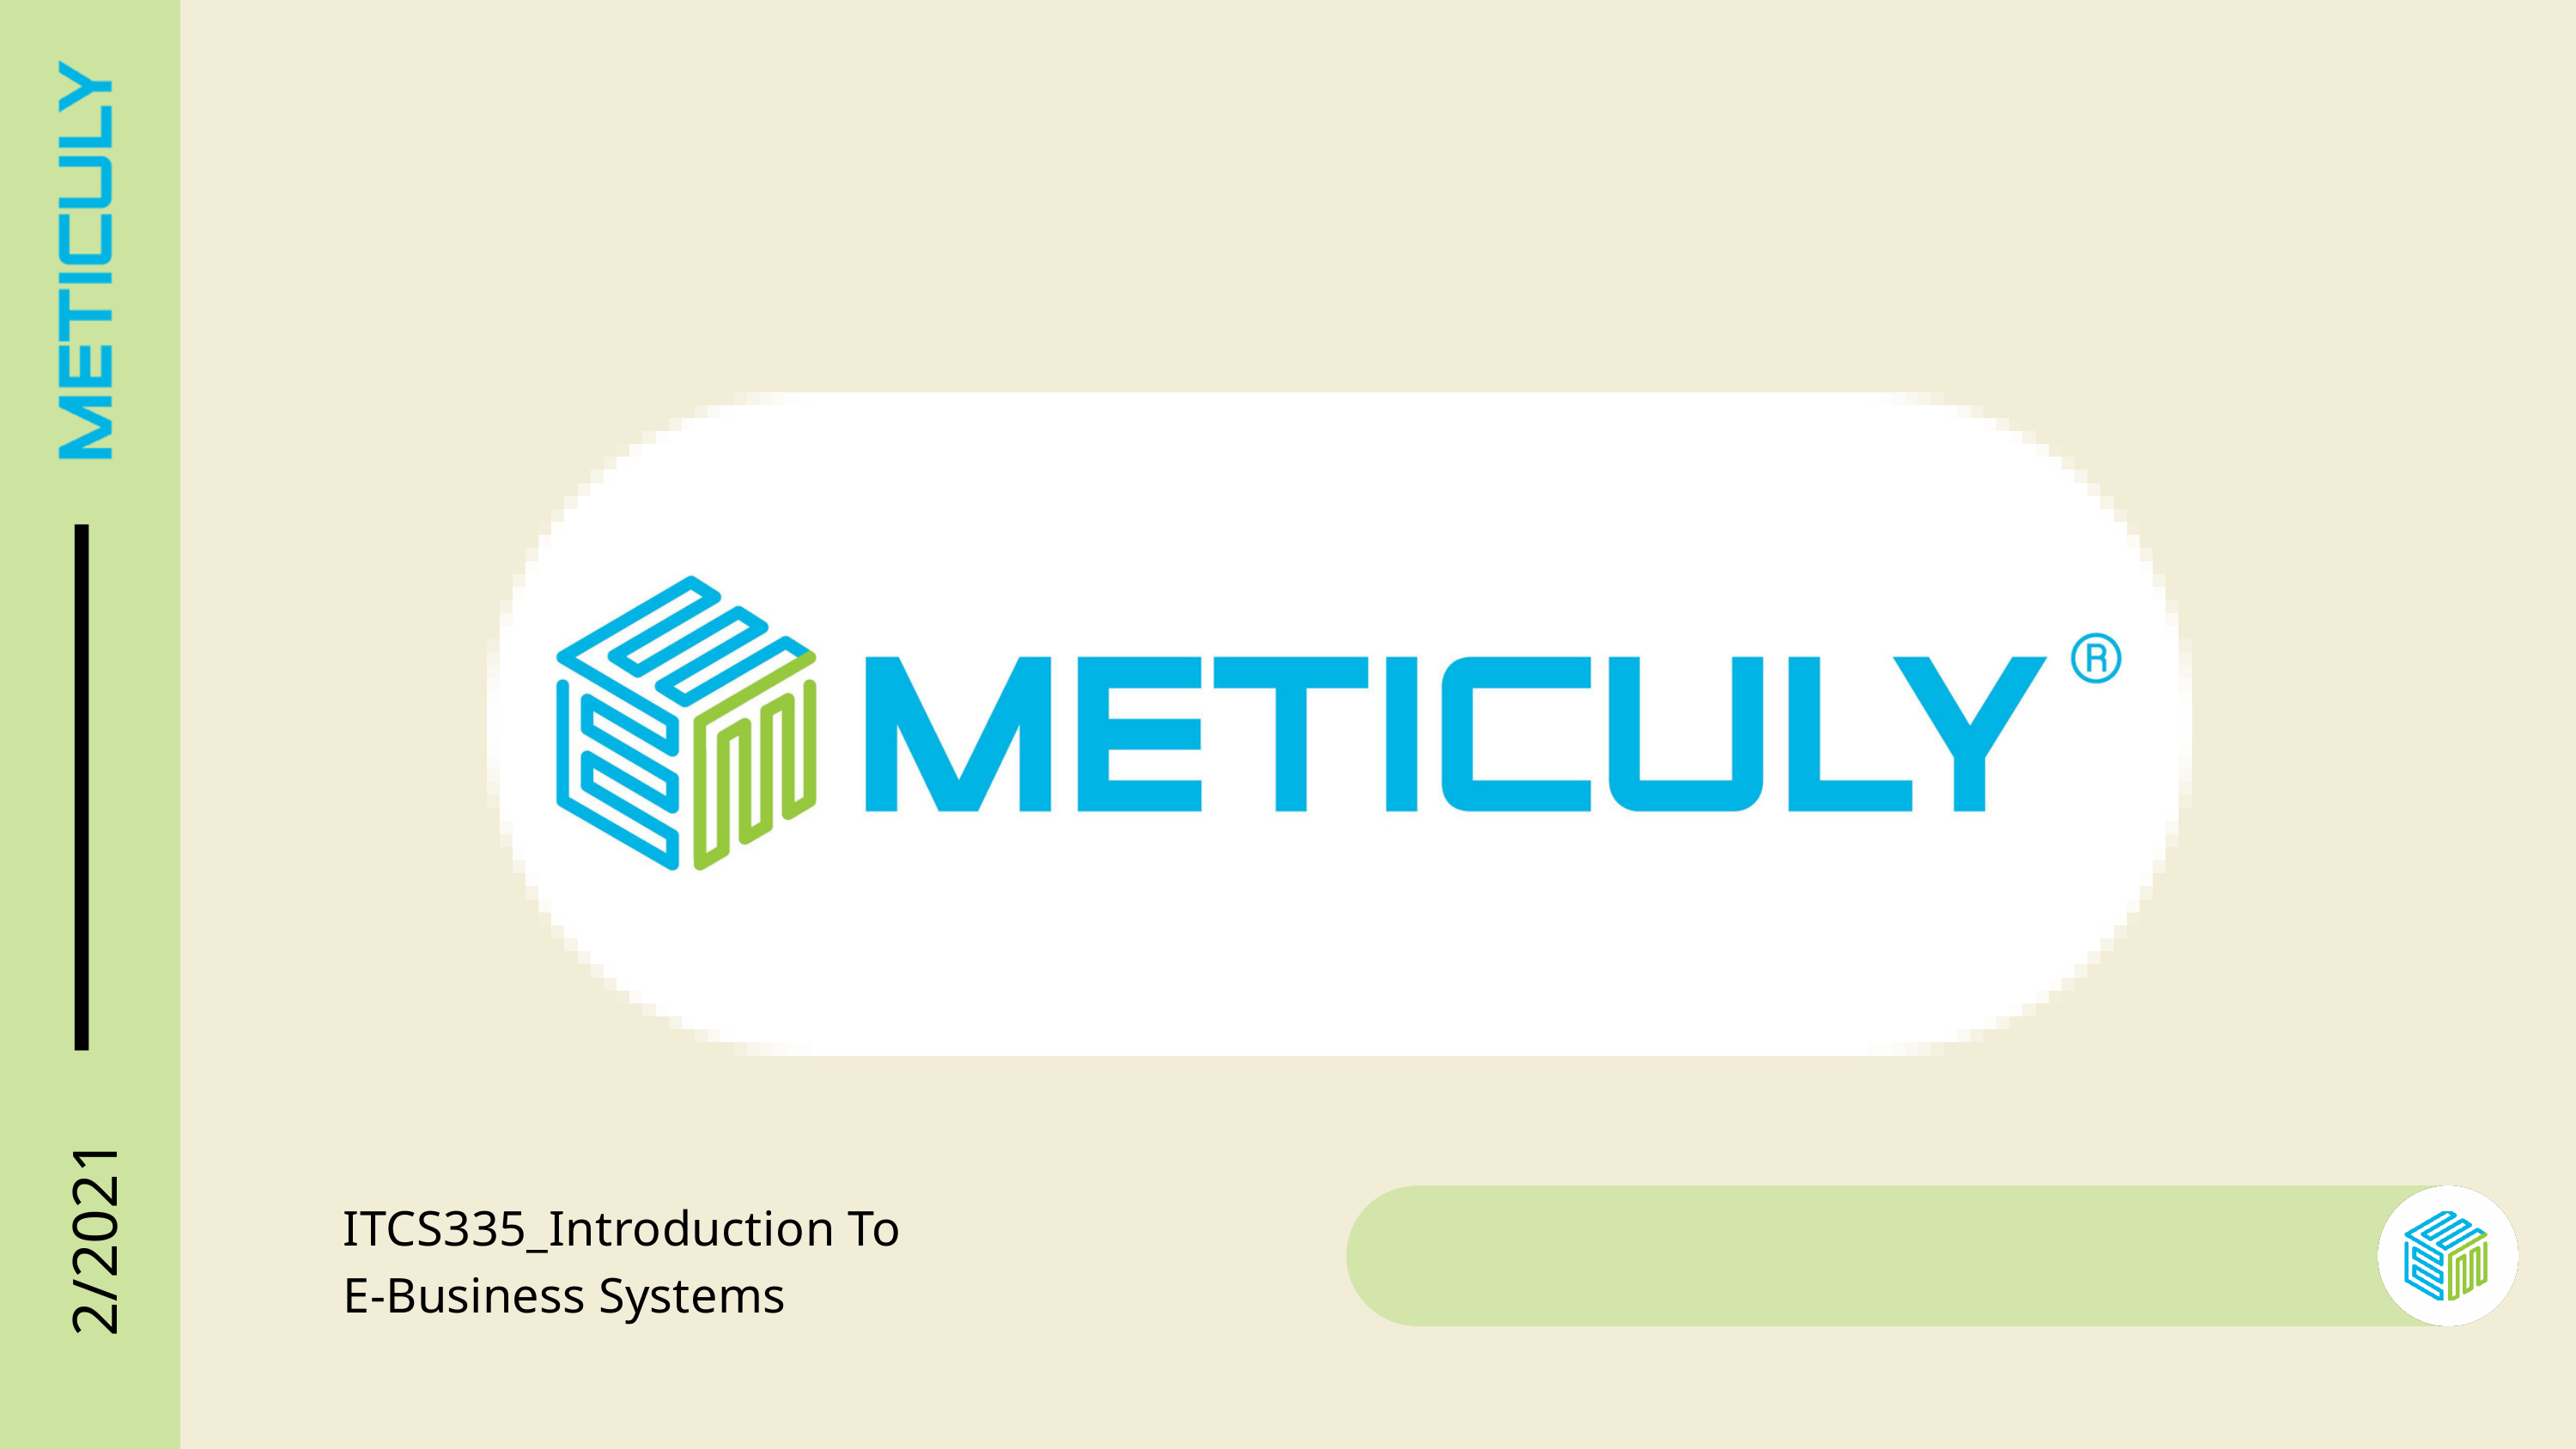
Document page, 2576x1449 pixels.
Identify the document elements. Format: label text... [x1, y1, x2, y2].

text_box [1339, 1176, 2518, 1336]
text_box ITCS335_Introduction To E-Business Systems [343, 1188, 993, 1323]
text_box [0, 0, 181, 1449]
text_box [487, 392, 2192, 1056]
